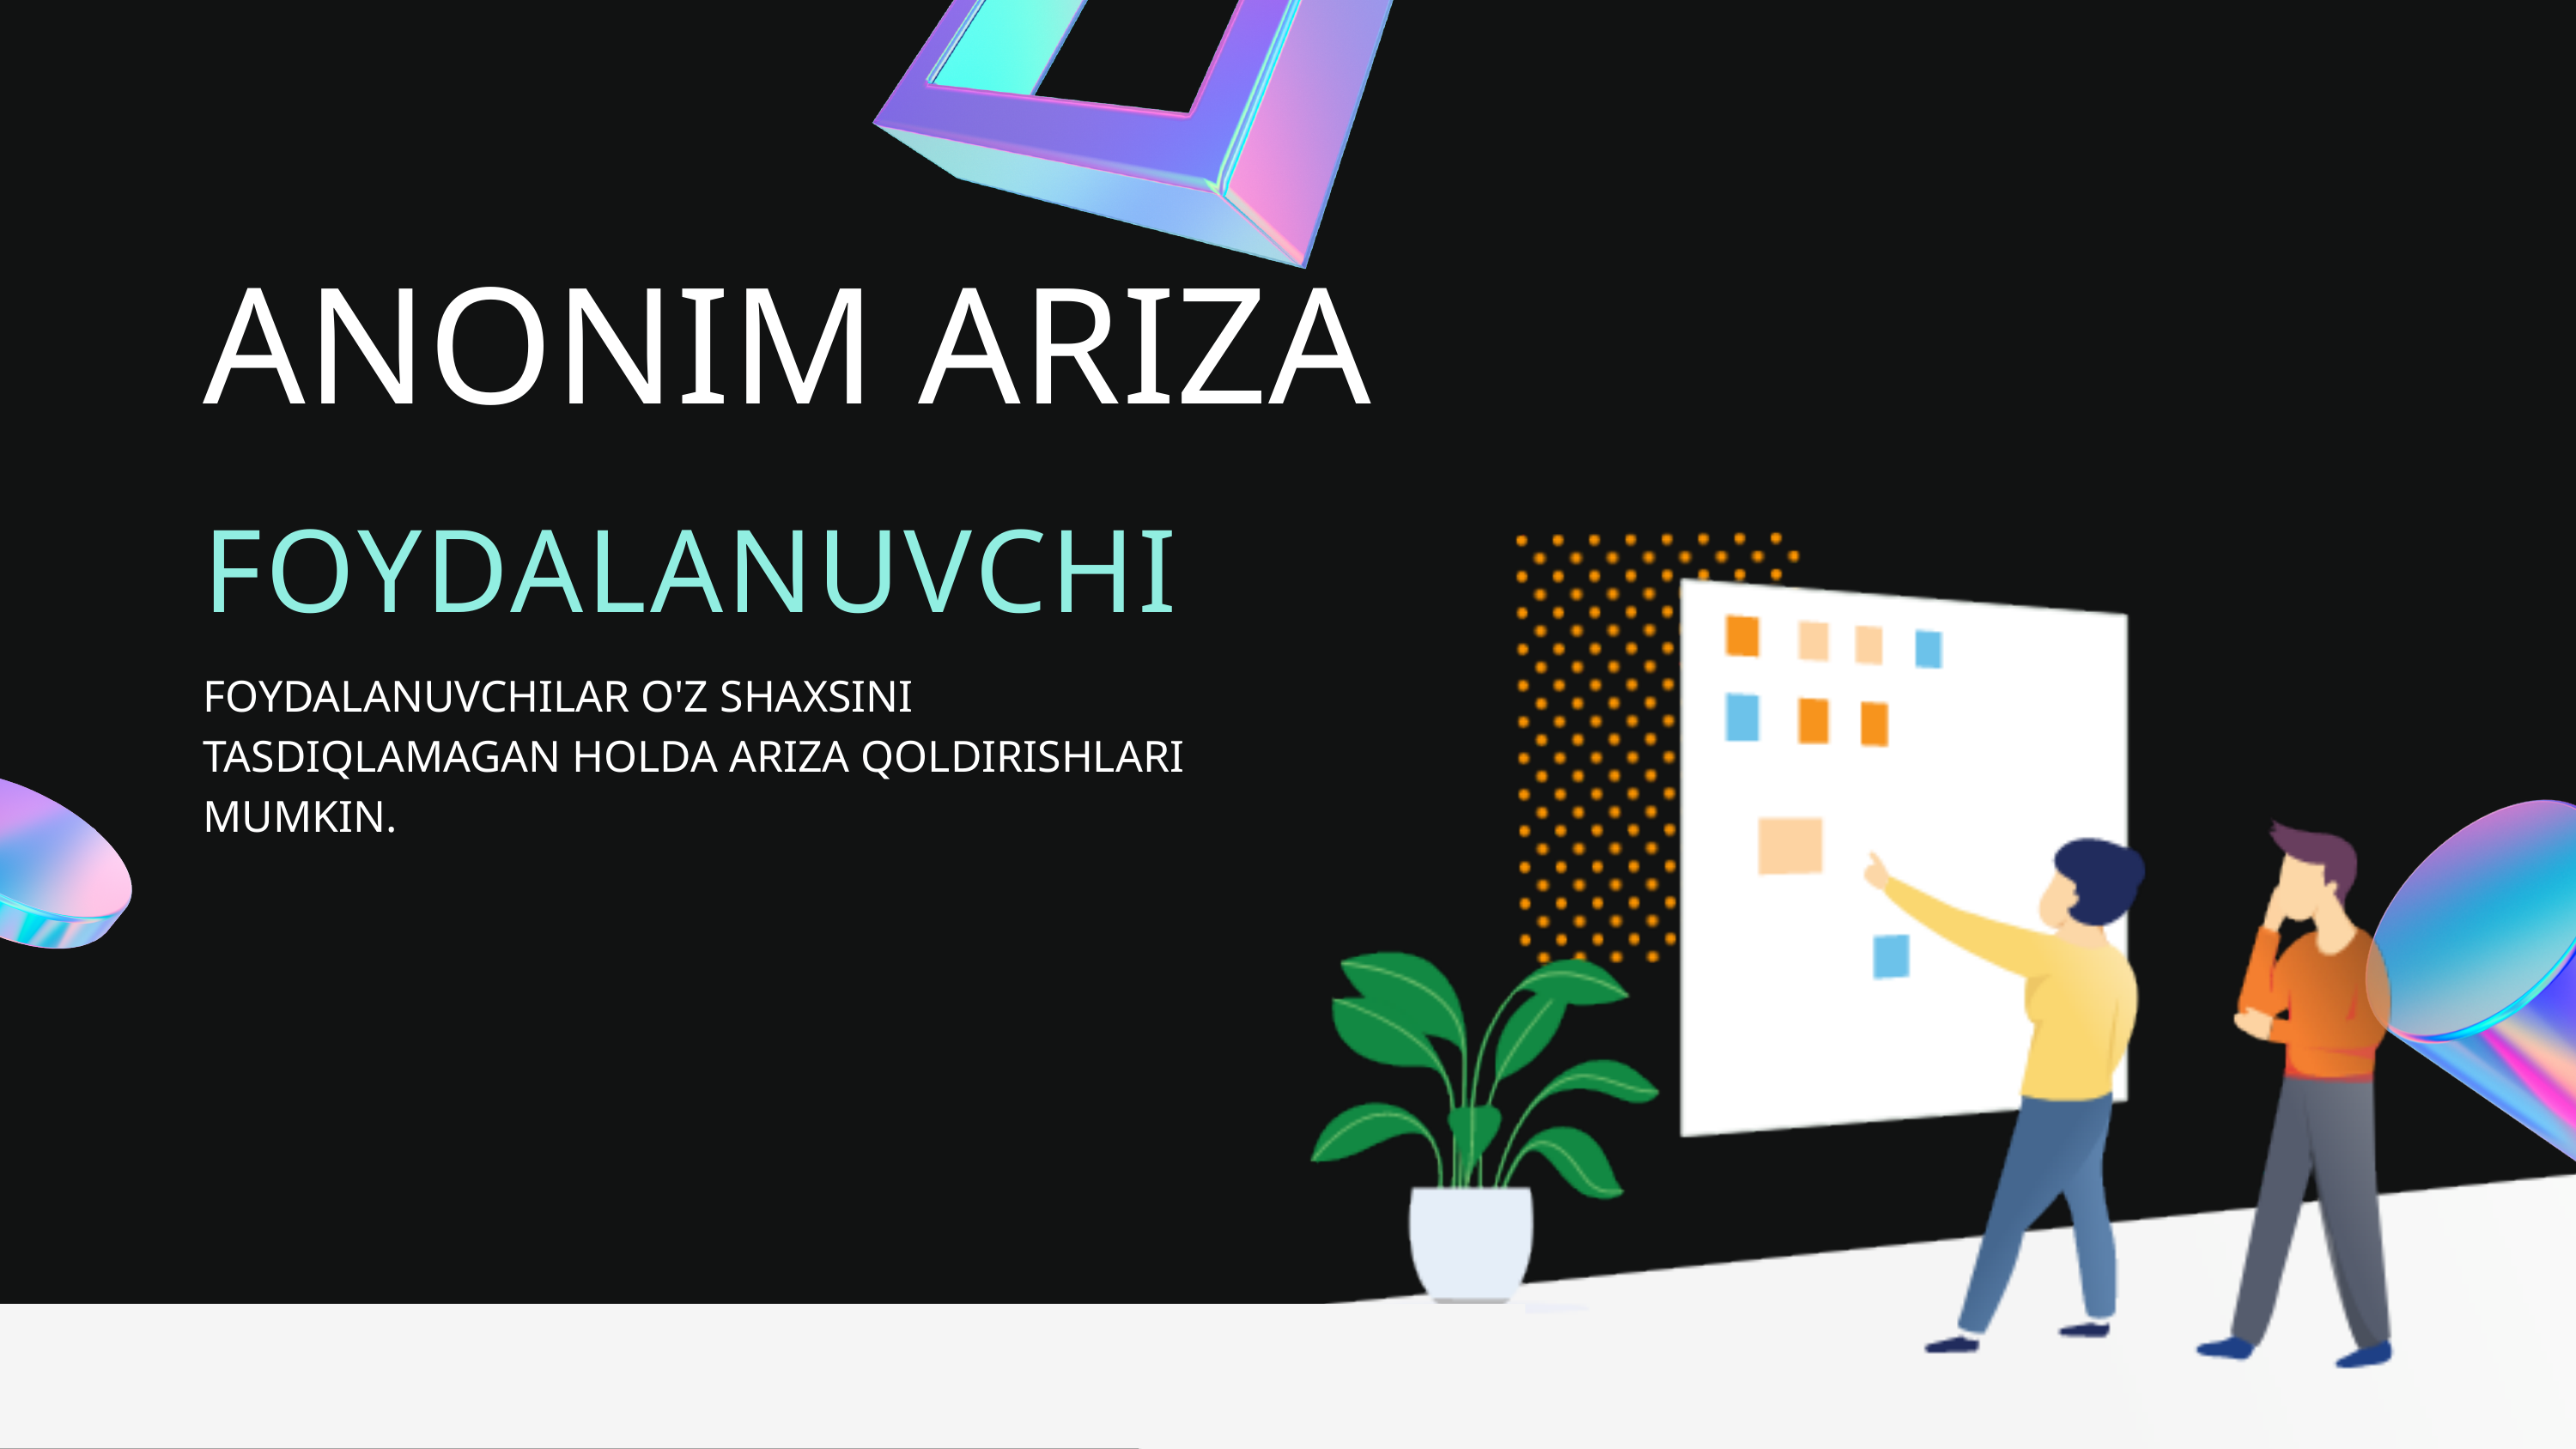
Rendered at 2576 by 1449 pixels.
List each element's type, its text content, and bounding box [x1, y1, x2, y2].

picture [872, 0, 1449, 270]
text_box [203, 503, 1218, 834]
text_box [0, 470, 2576, 1449]
text_box ANONIM ARIZA [203, 258, 1478, 436]
